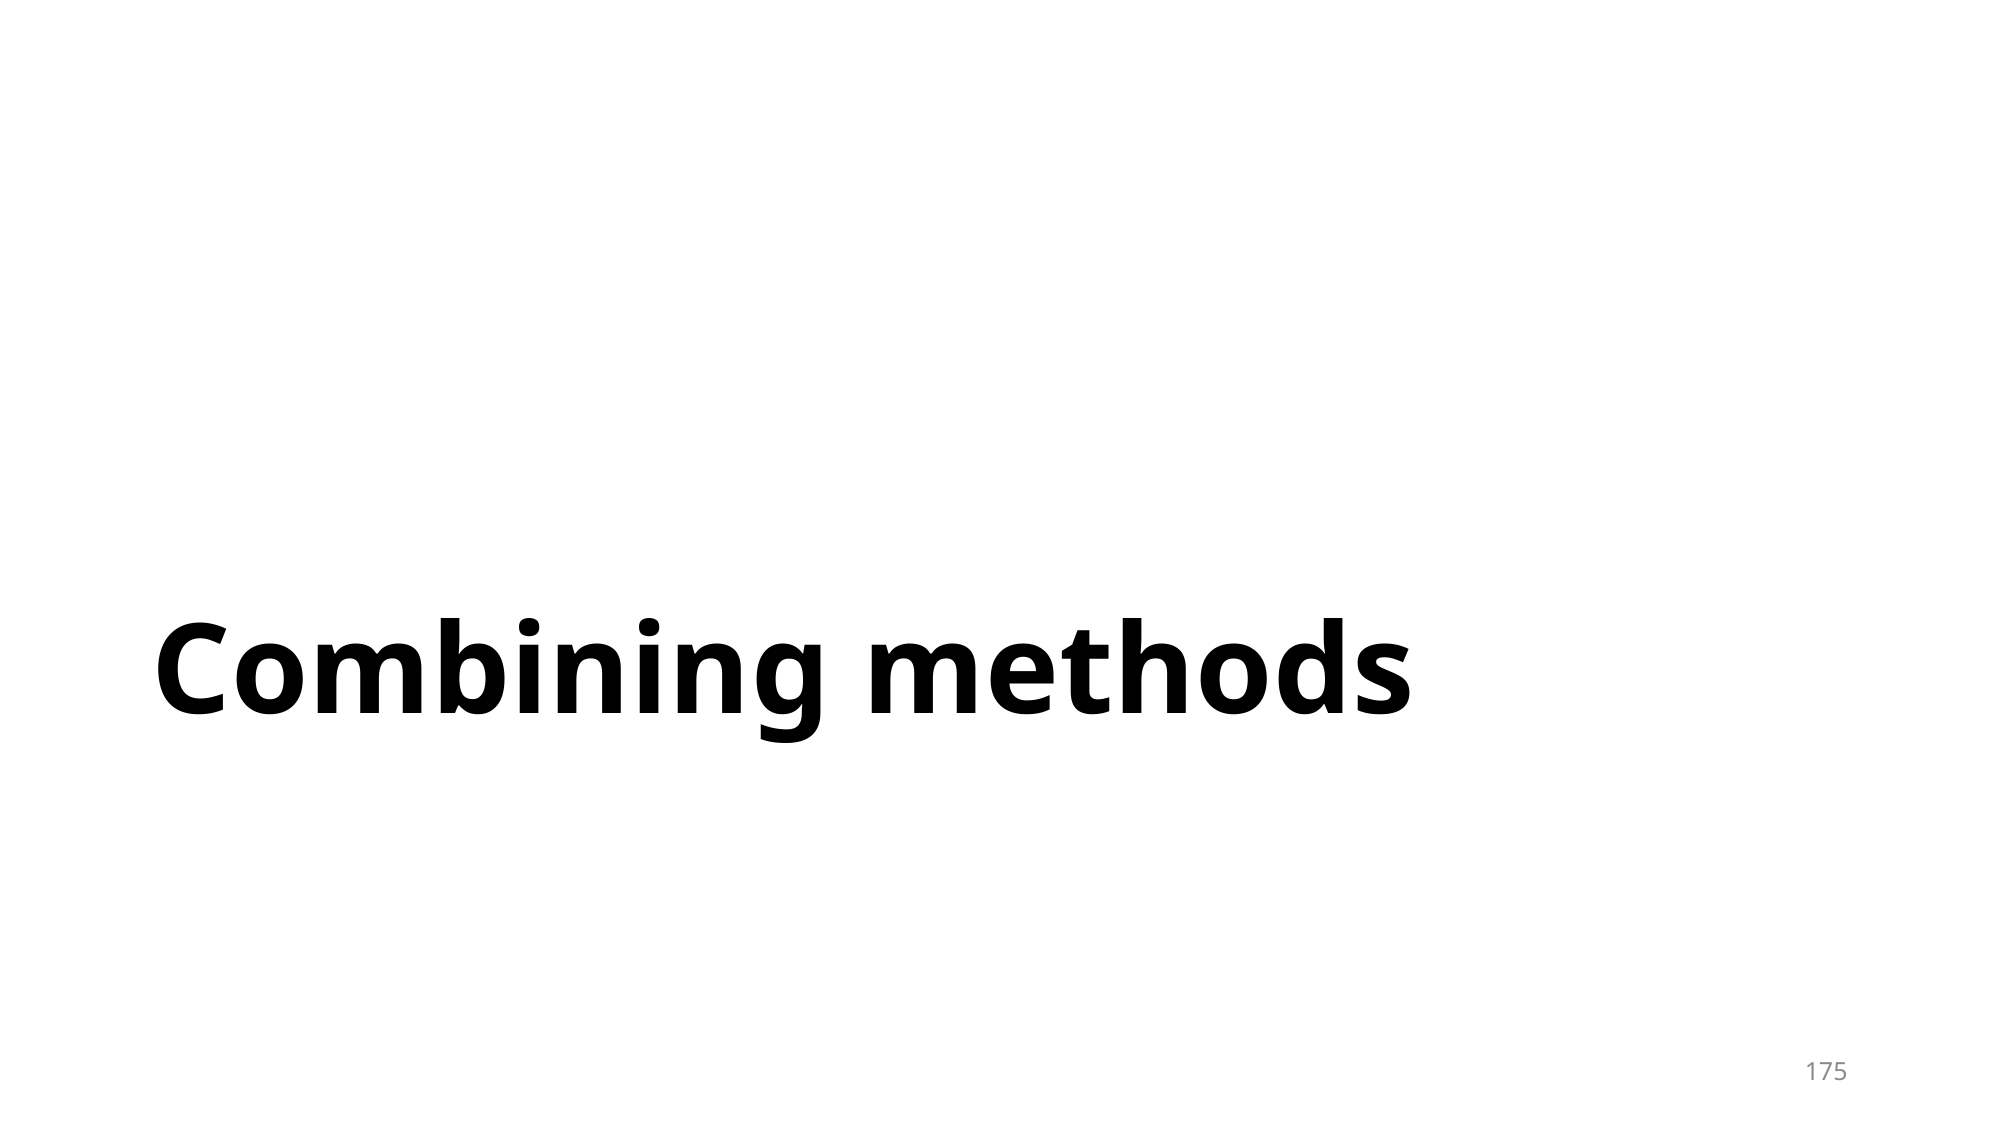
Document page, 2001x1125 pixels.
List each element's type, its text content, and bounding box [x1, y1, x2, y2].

title Combining methods [136, 280, 1862, 749]
slide_number 175 [1412, 1042, 1863, 1103]
